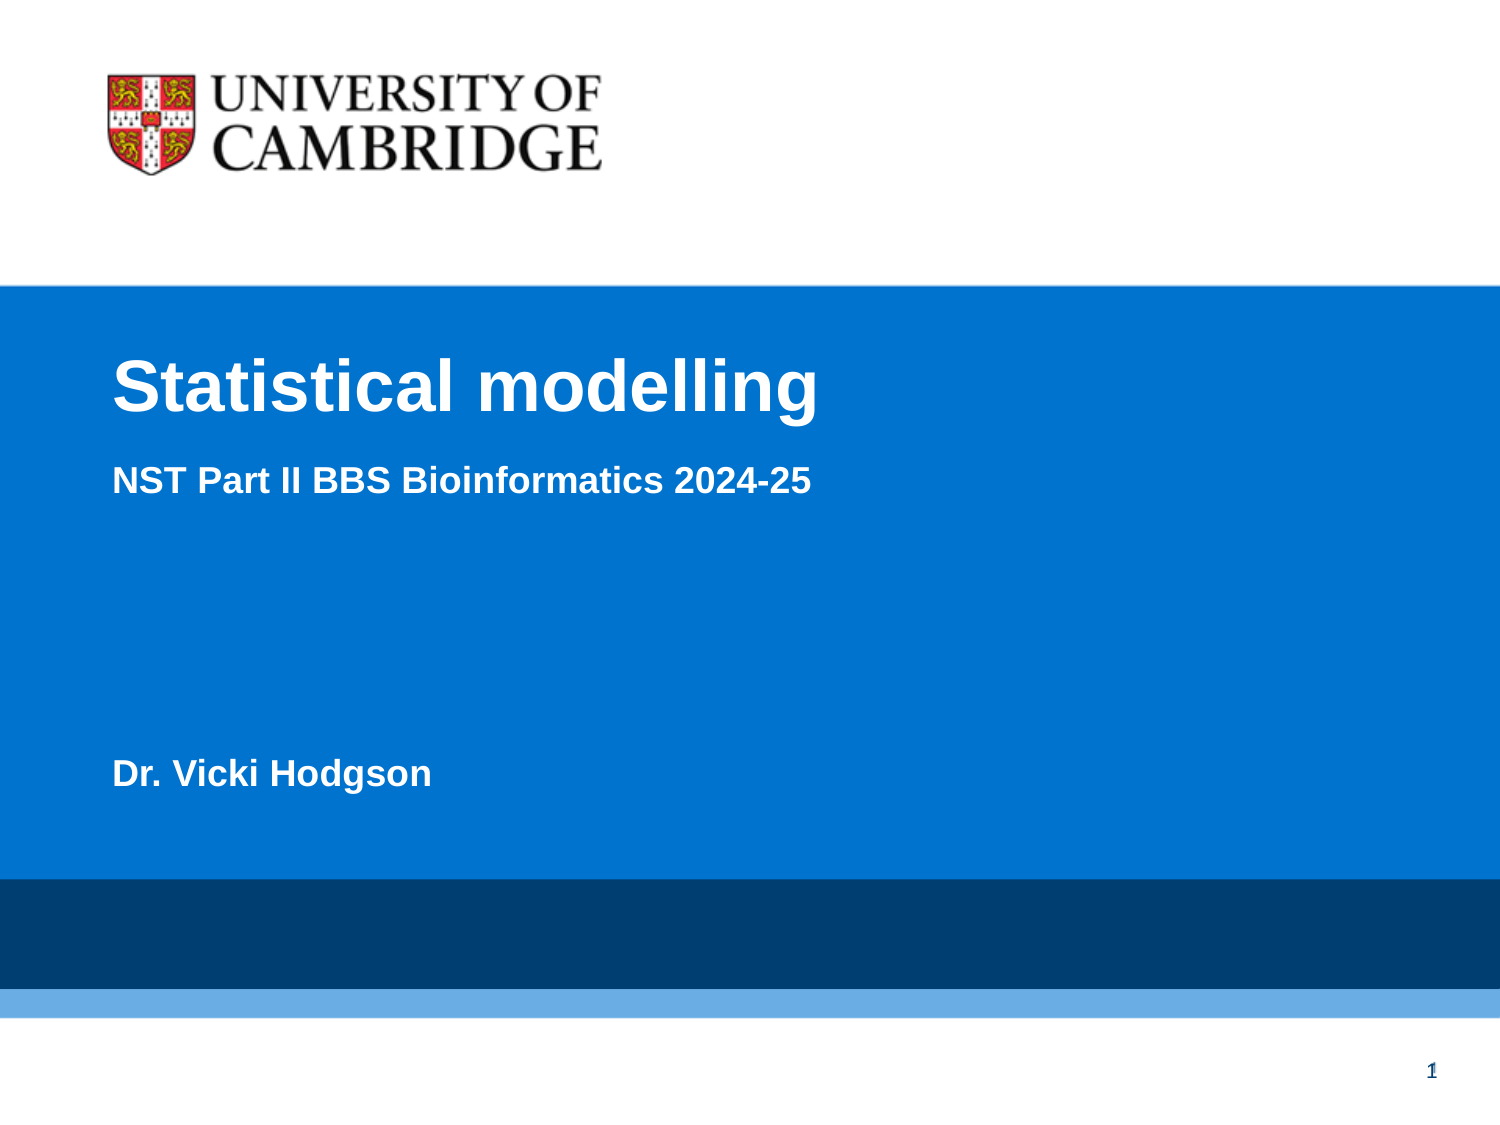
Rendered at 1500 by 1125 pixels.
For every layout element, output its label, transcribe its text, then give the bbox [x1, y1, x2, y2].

picture [0, 1018, 1500, 1125]
text_box NST Part II BBS Bioinformatics 2024-25 Dr. Vicki Hodgson [112, 456, 1290, 823]
picture [0, 0, 1500, 880]
slide_number 1 [1289, 1057, 1438, 1088]
text_box Statistical modelling [112, 338, 1353, 433]
